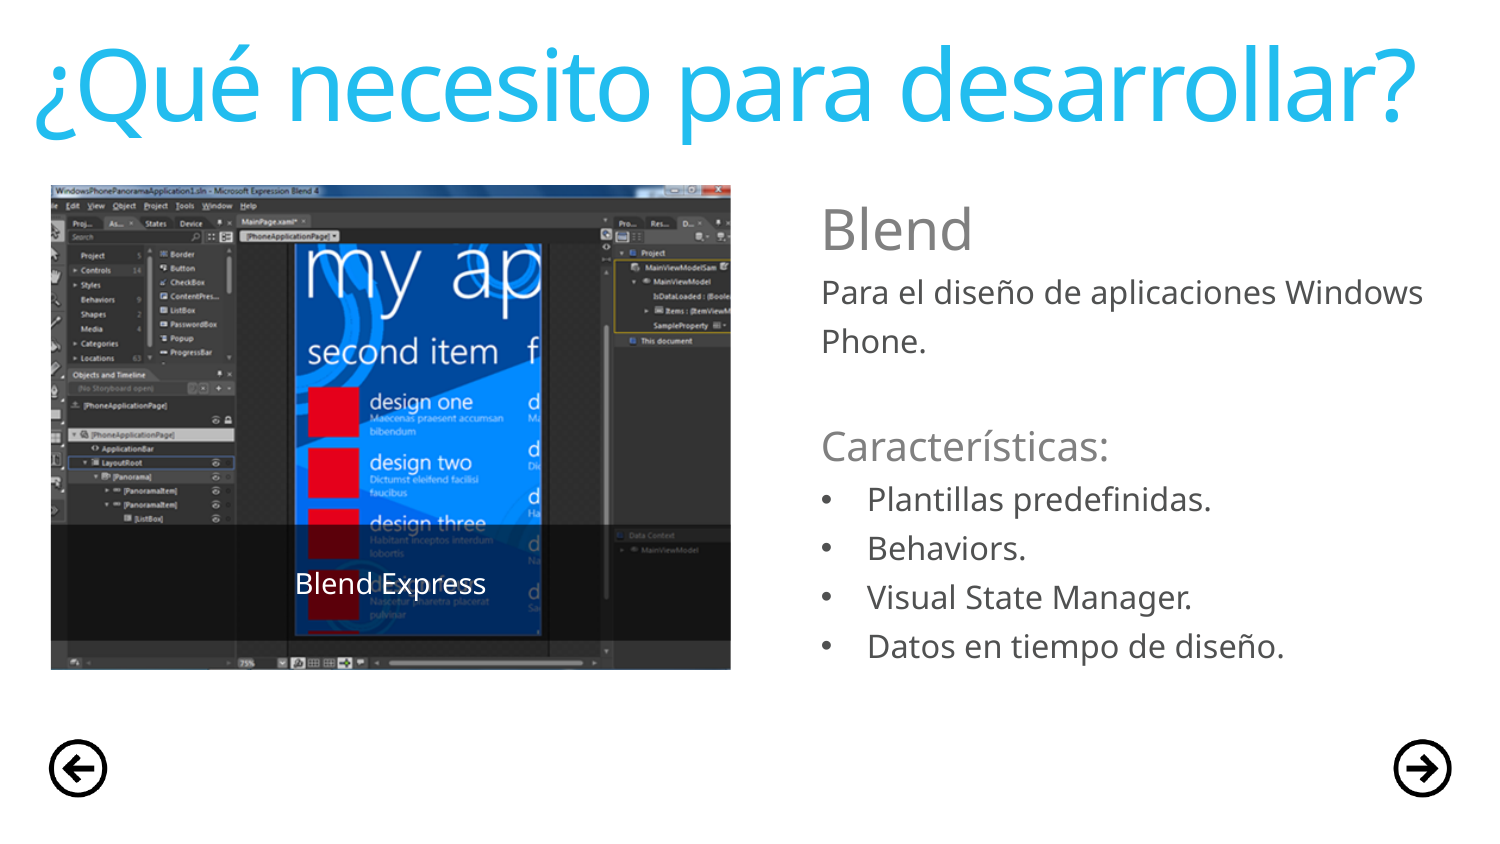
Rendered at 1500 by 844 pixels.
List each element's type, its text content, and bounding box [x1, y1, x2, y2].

list Blend Para el diseño de aplicaciones Windows Phone. Características: Plantillas predefinidas. Behaviors. Visual State Manager. Datos en tiempo de diseño. [820, 176, 1452, 670]
title ¿Qué necesito para desarrollar? [34, 49, 1454, 177]
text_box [50, 185, 732, 671]
picture [1392, 738, 1452, 798]
picture [48, 738, 108, 798]
